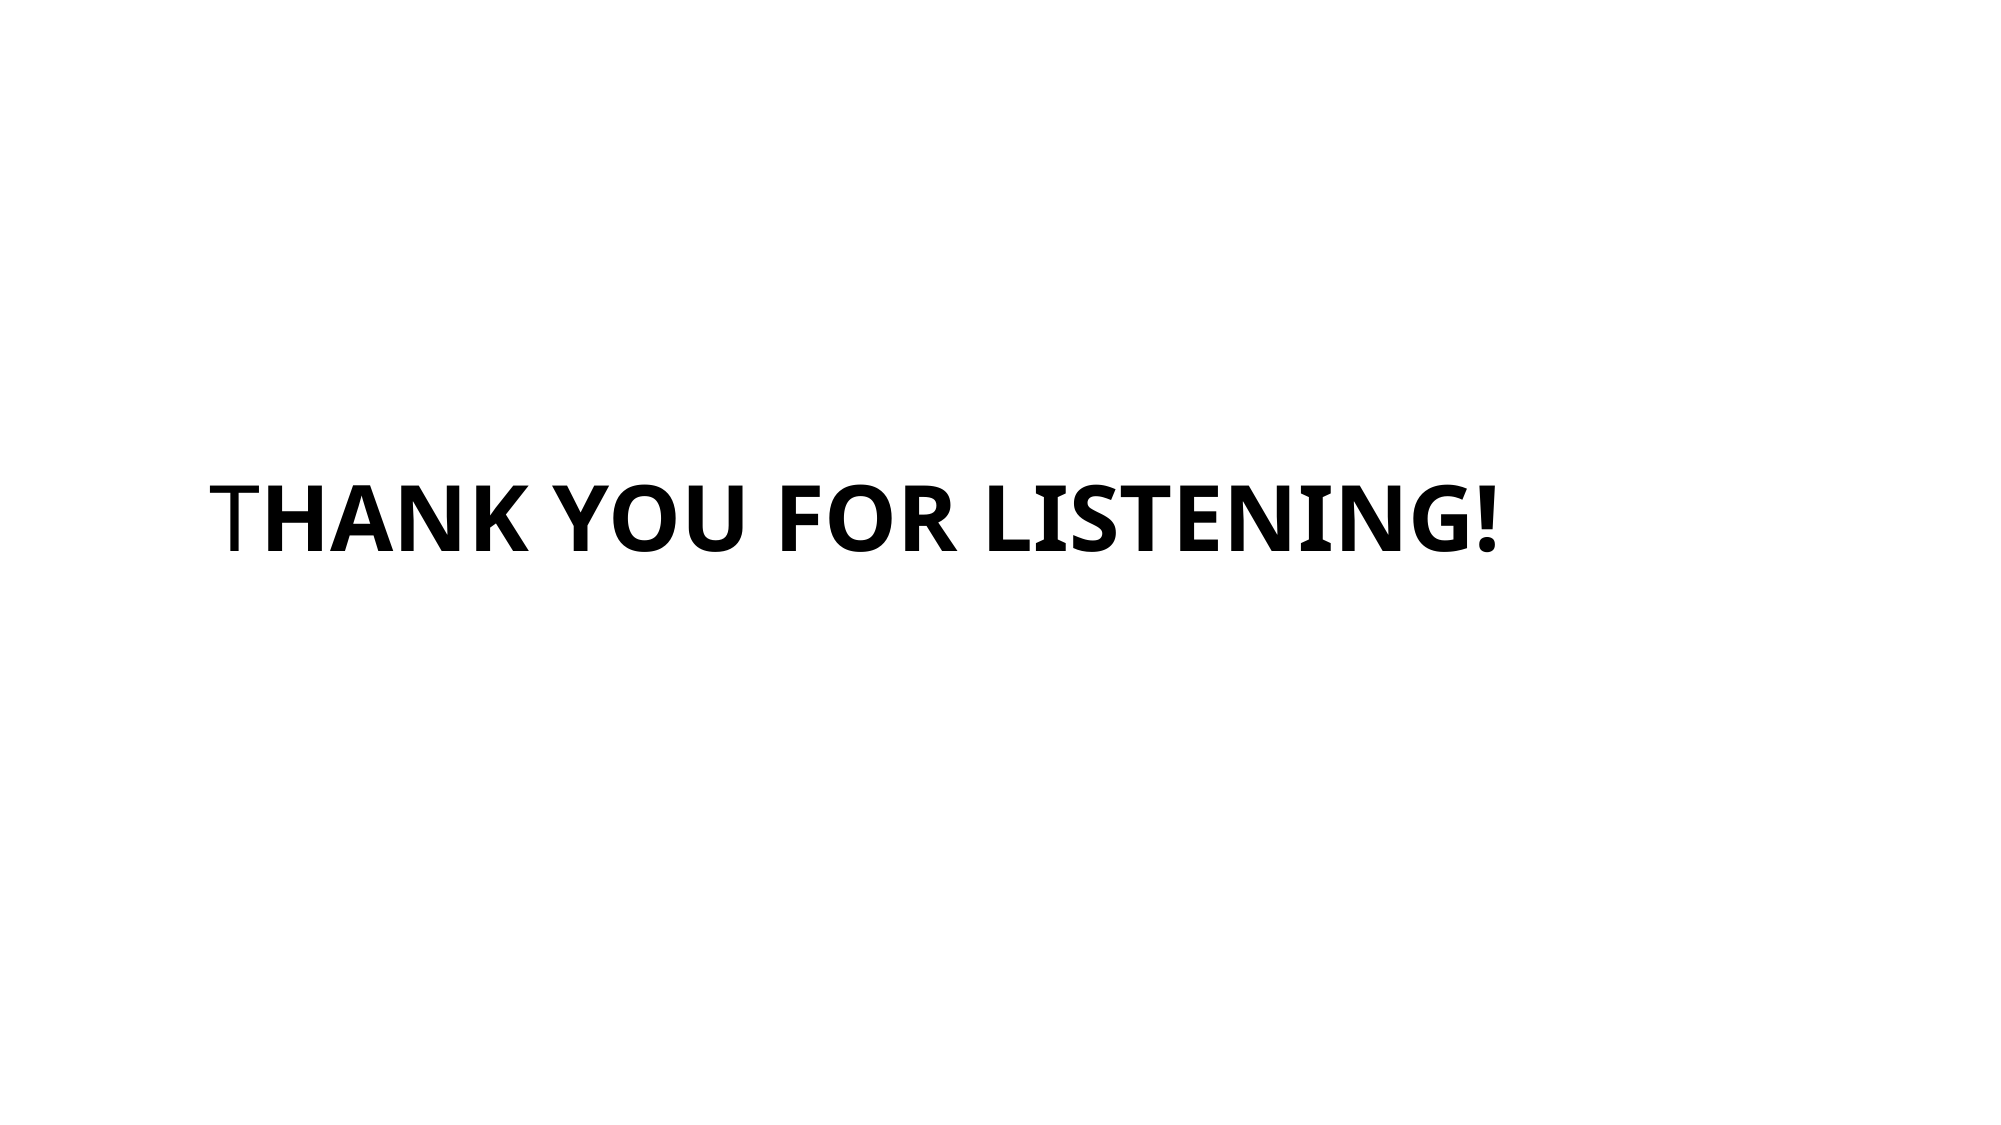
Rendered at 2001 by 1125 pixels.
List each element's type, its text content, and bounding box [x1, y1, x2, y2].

title THANK YOU FOR LISTENING! [194, 412, 1920, 631]
